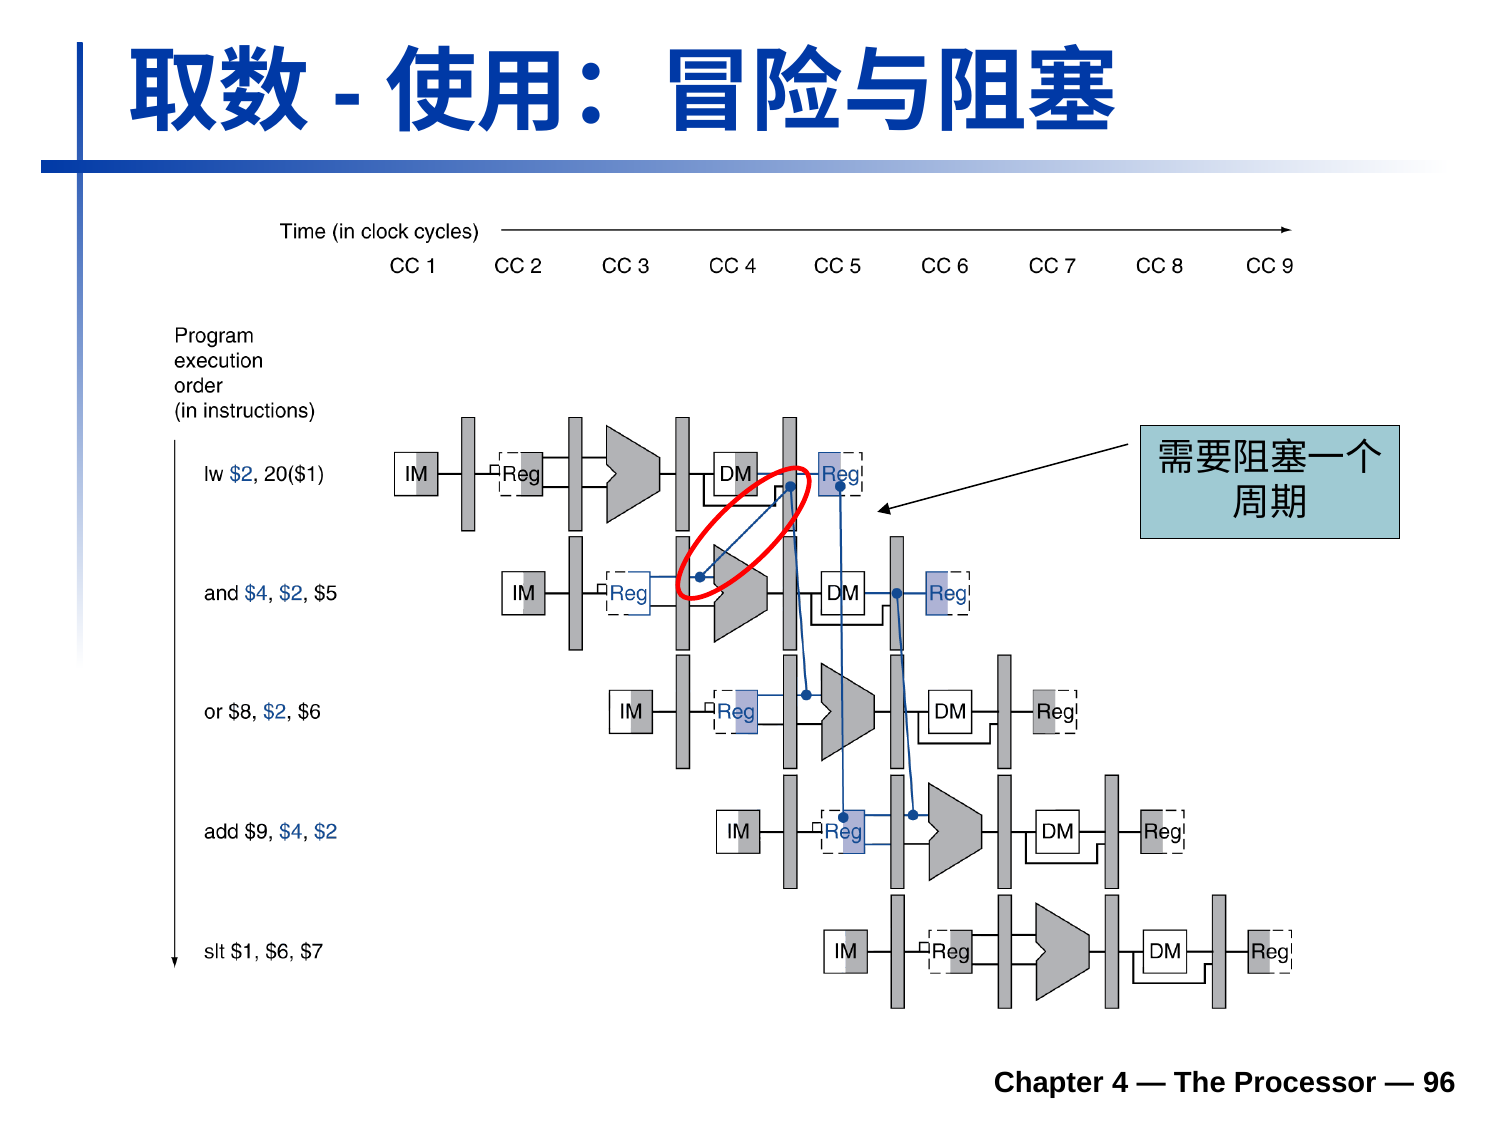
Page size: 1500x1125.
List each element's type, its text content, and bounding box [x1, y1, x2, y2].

text_box 需要阻塞一个周期 [1297, 425, 1400, 539]
title 取数-使用：冒险与阻塞 [112, 23, 1468, 149]
footer Chapter 4 — The Processor — 96 [277, 1046, 1471, 1106]
picture [170, 220, 1293, 1009]
